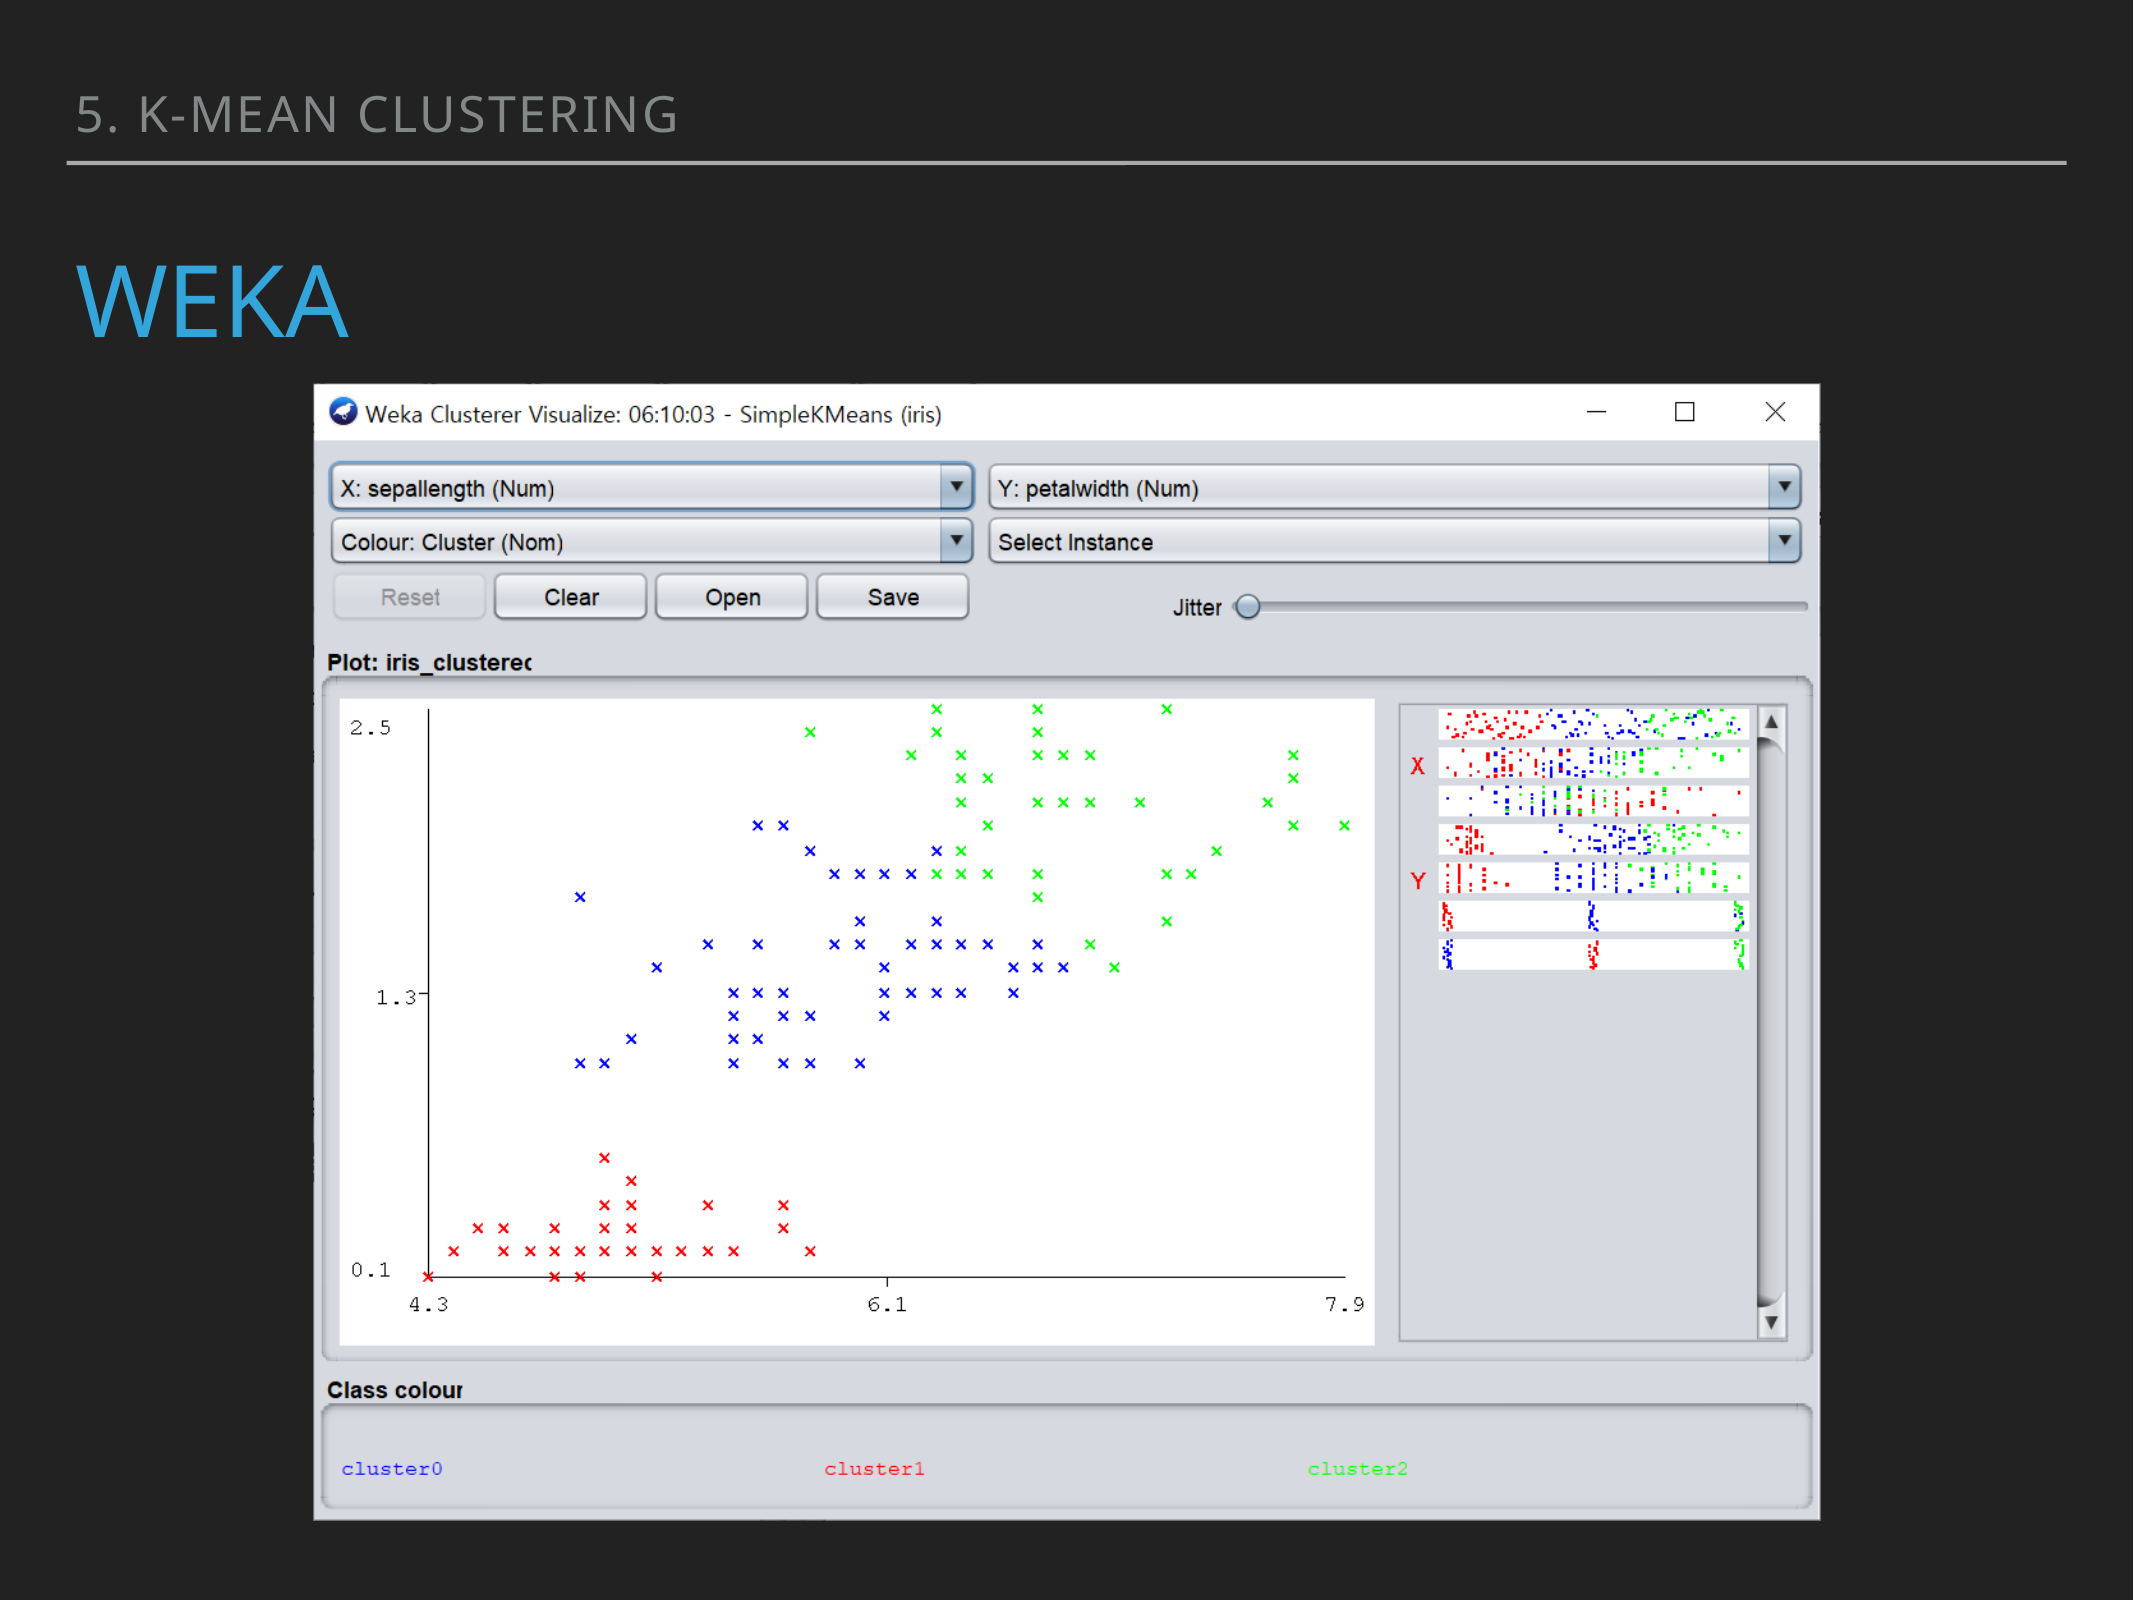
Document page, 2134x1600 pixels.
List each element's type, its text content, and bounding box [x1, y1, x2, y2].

picture [312, 383, 1821, 1521]
title weka [66, 251, 2068, 372]
list 5. k-mean clustering [66, 74, 1901, 151]
